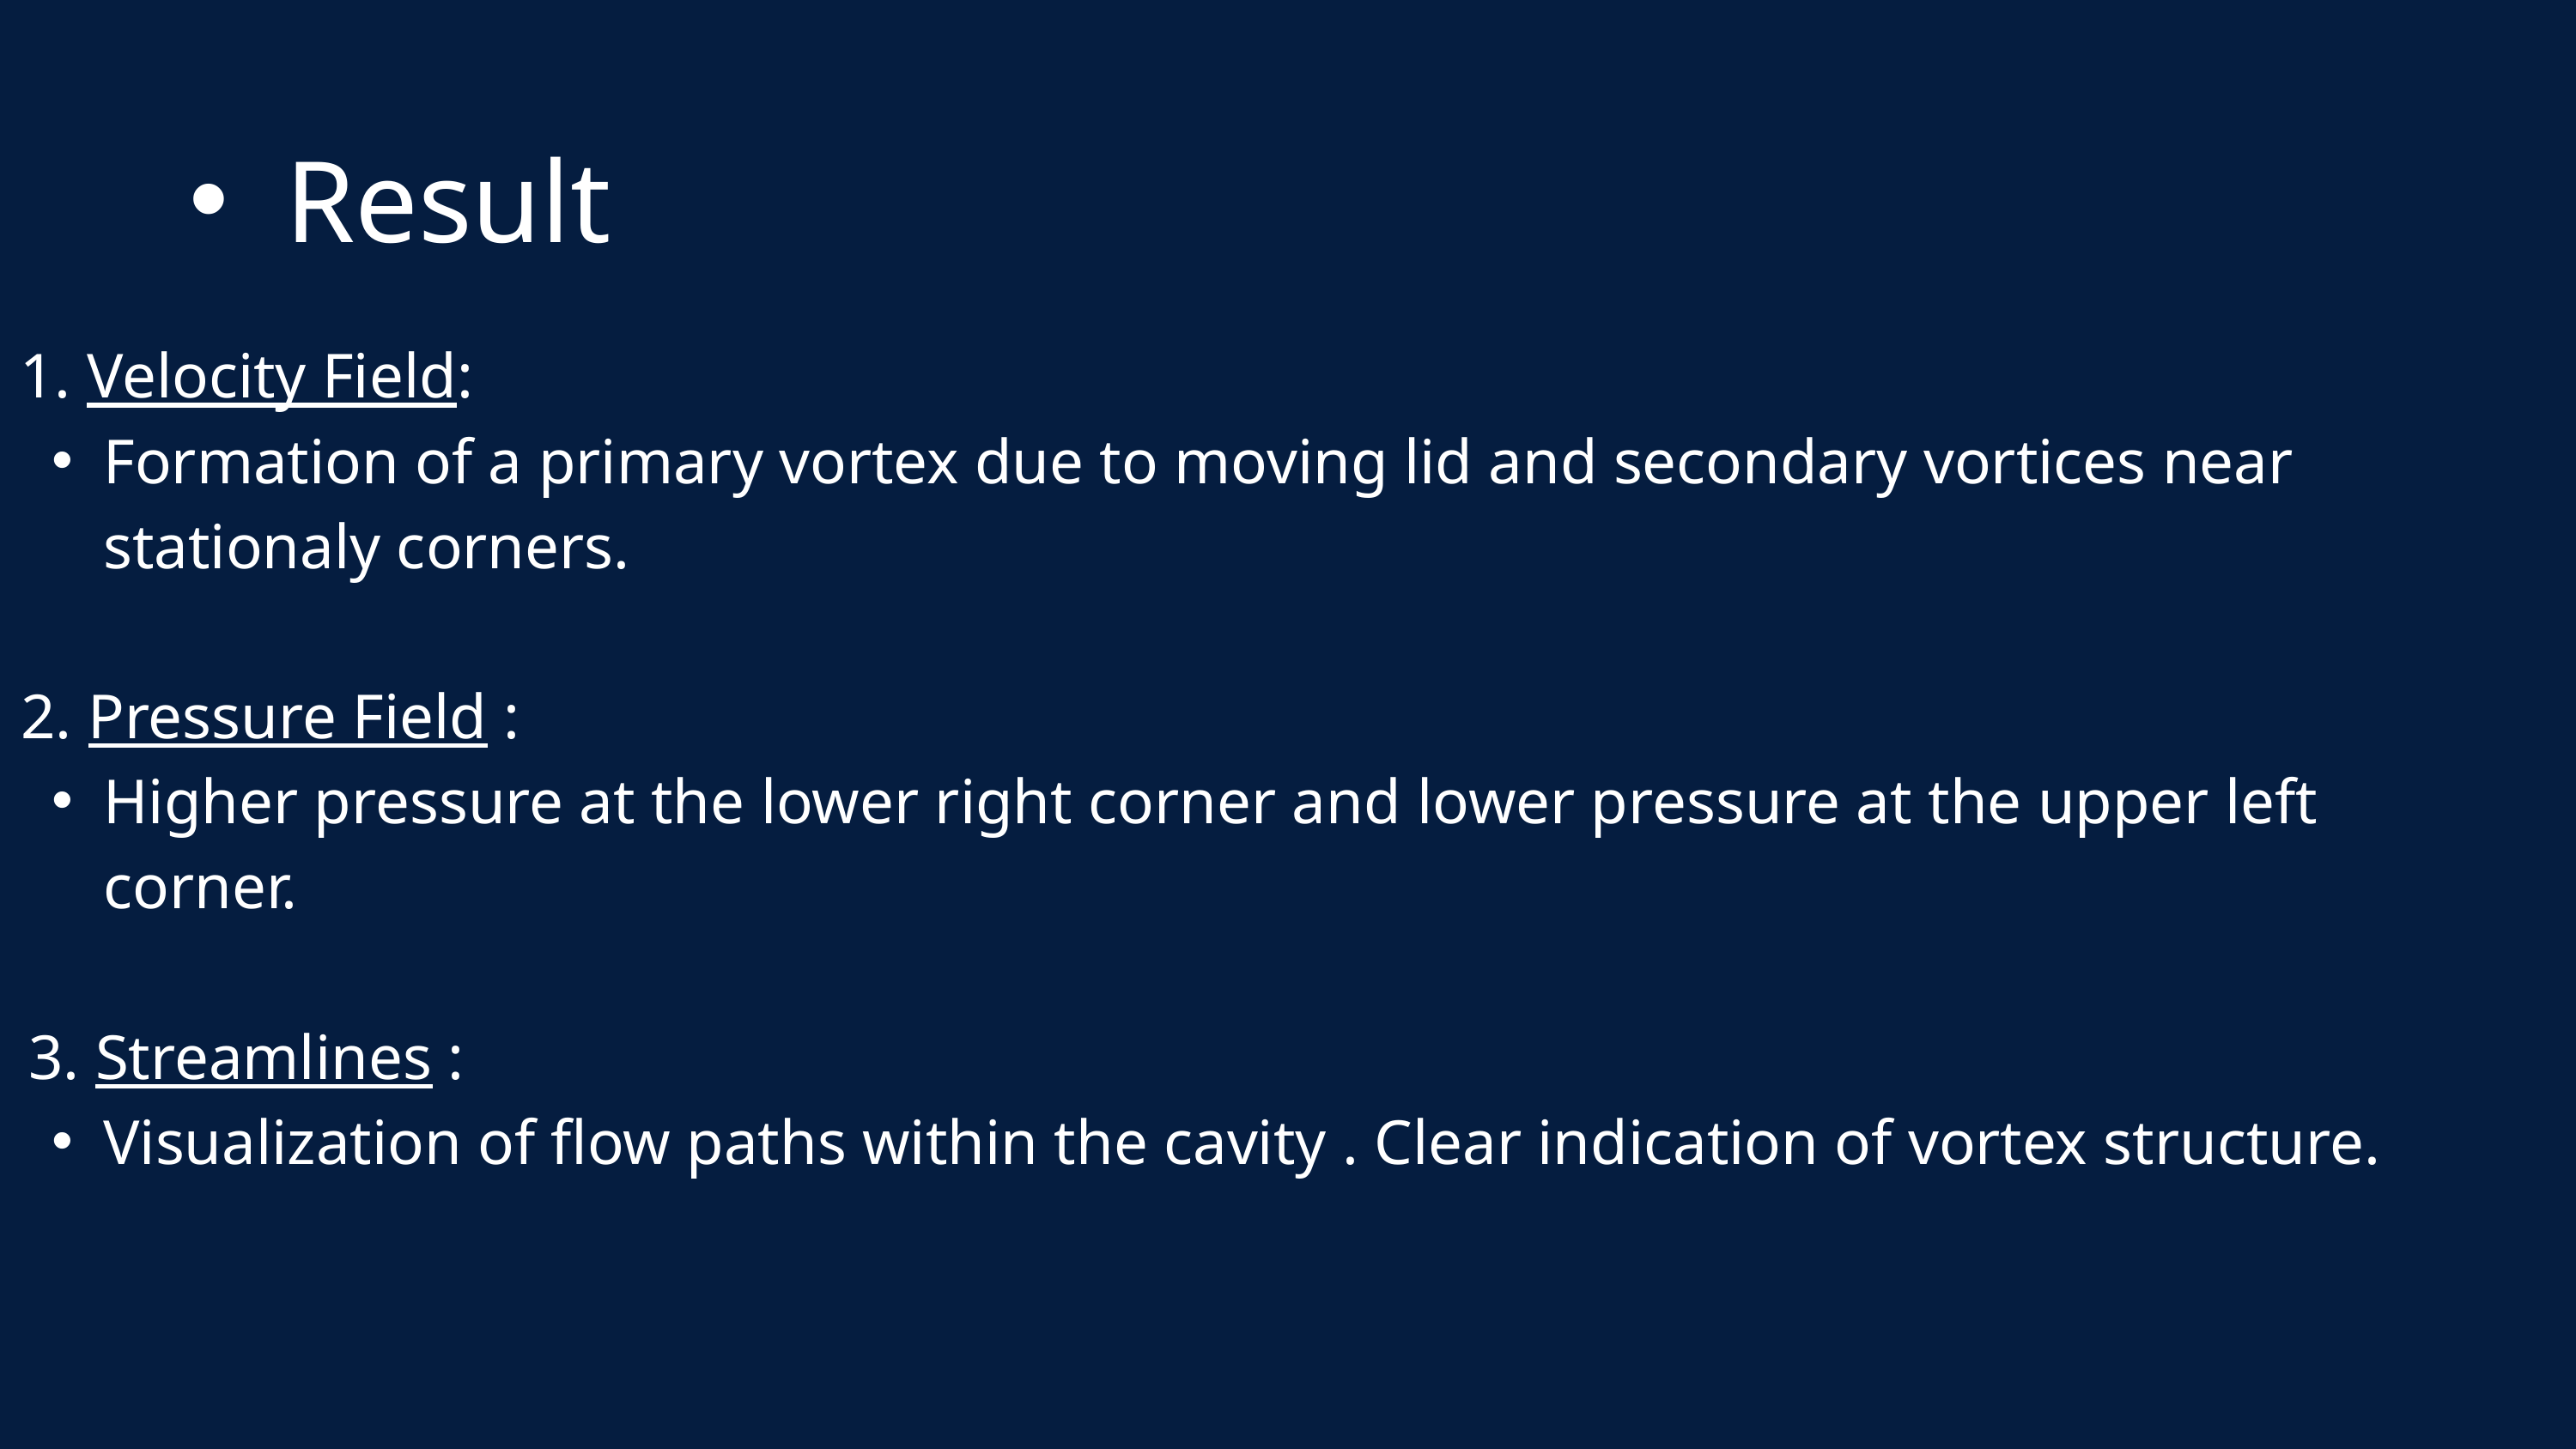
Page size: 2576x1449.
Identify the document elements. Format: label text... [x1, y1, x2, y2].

text_box Result [85, 107, 679, 265]
text_box 1. Velocity Field: Formation of a primary vortex due to moving lid and secondary vortices near stationaly corners. 2. Pressure Field : Higher pressure at the lower right corner and lower pressure at the upper left corner. 3. Streamlines : Visualization of flow paths within the cavity . Clear indication of vortex structure. [0, 324, 2432, 1177]
